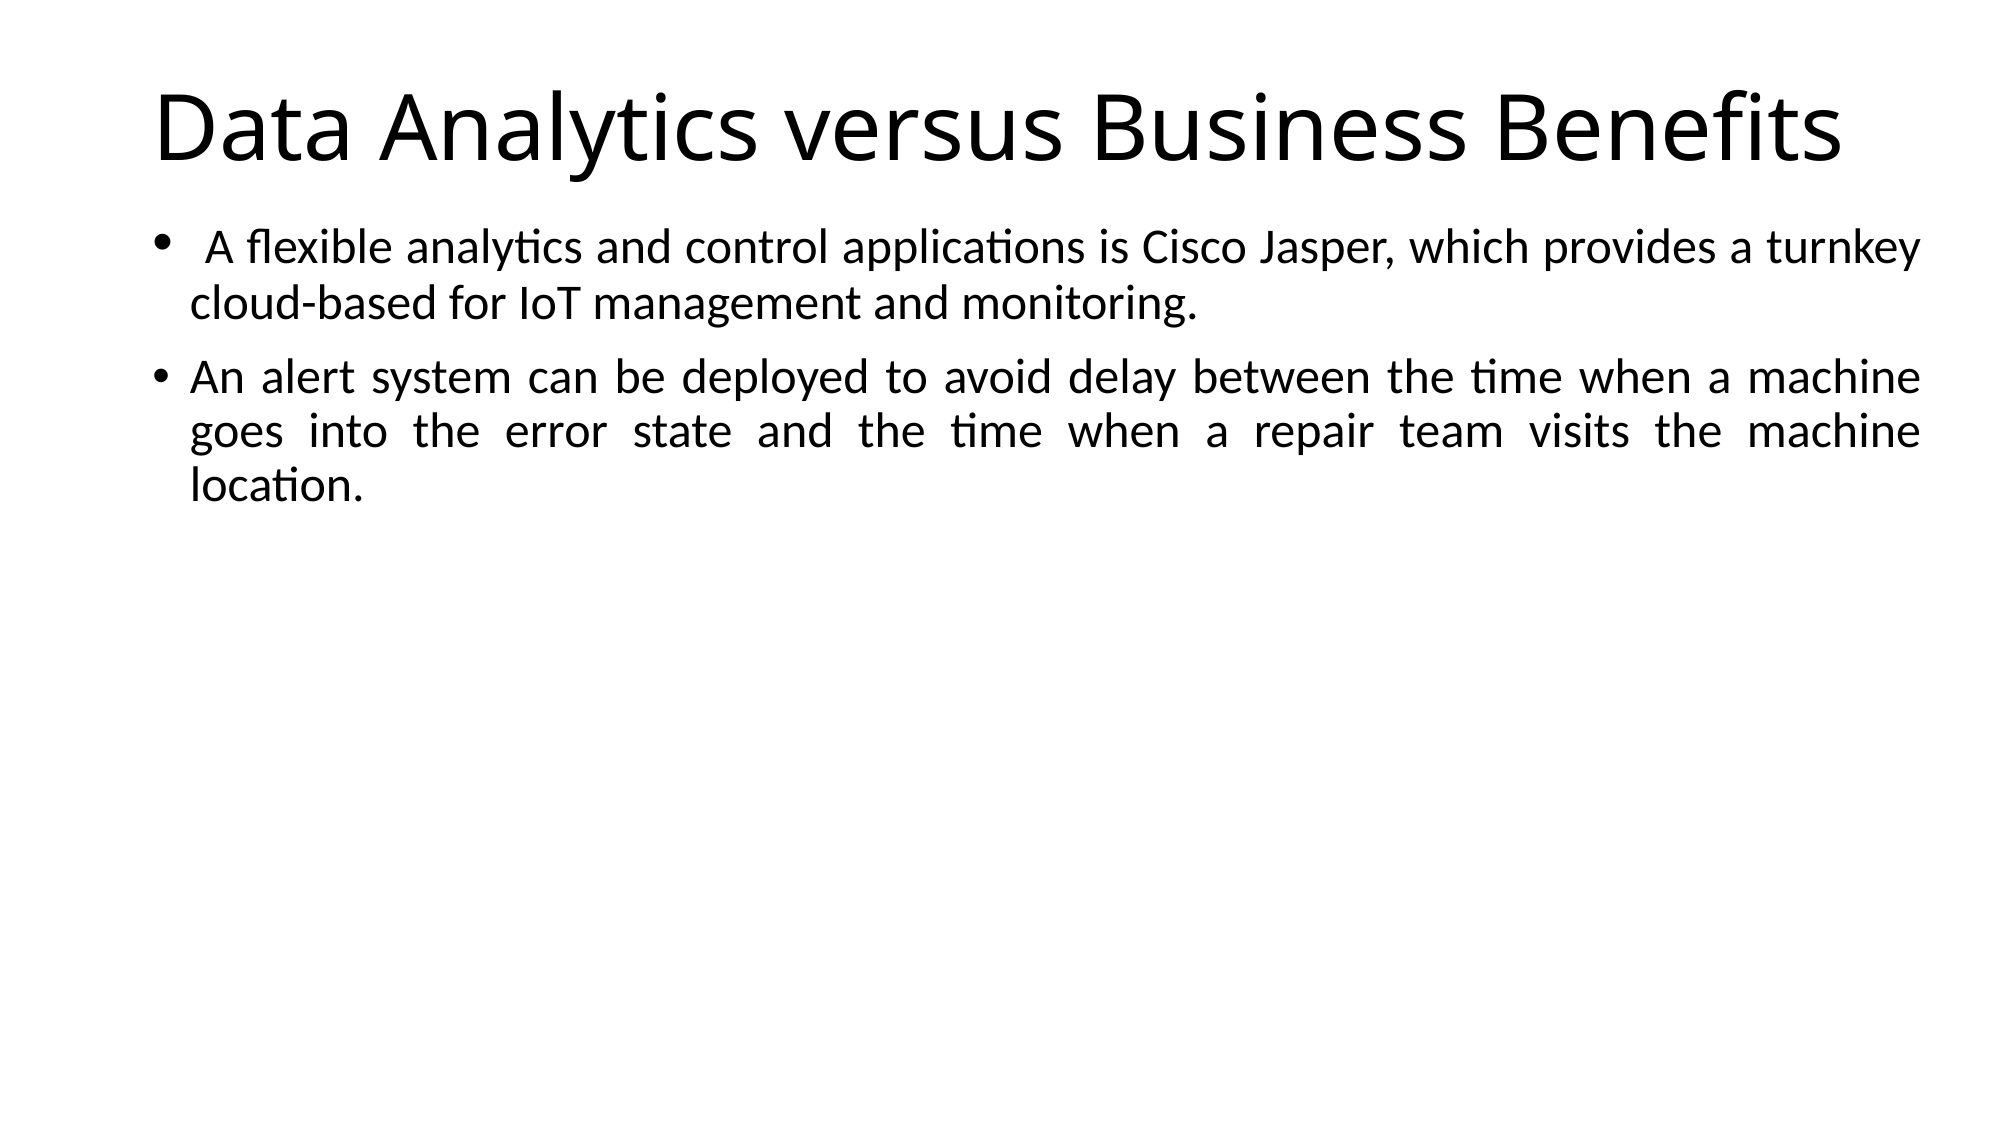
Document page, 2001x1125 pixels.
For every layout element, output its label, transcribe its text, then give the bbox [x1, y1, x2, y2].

title Data Analytics versus Business Benefits [137, 59, 1863, 202]
list A flexible analytics and control applications is Cisco Jasper, which provides a turnkey cloud-based for IoT management and monitoring. An alert system can be deployed to avoid delay between the time when a machine goes into the error state and the time when a repair team visits the machine location. [137, 205, 1938, 920]
